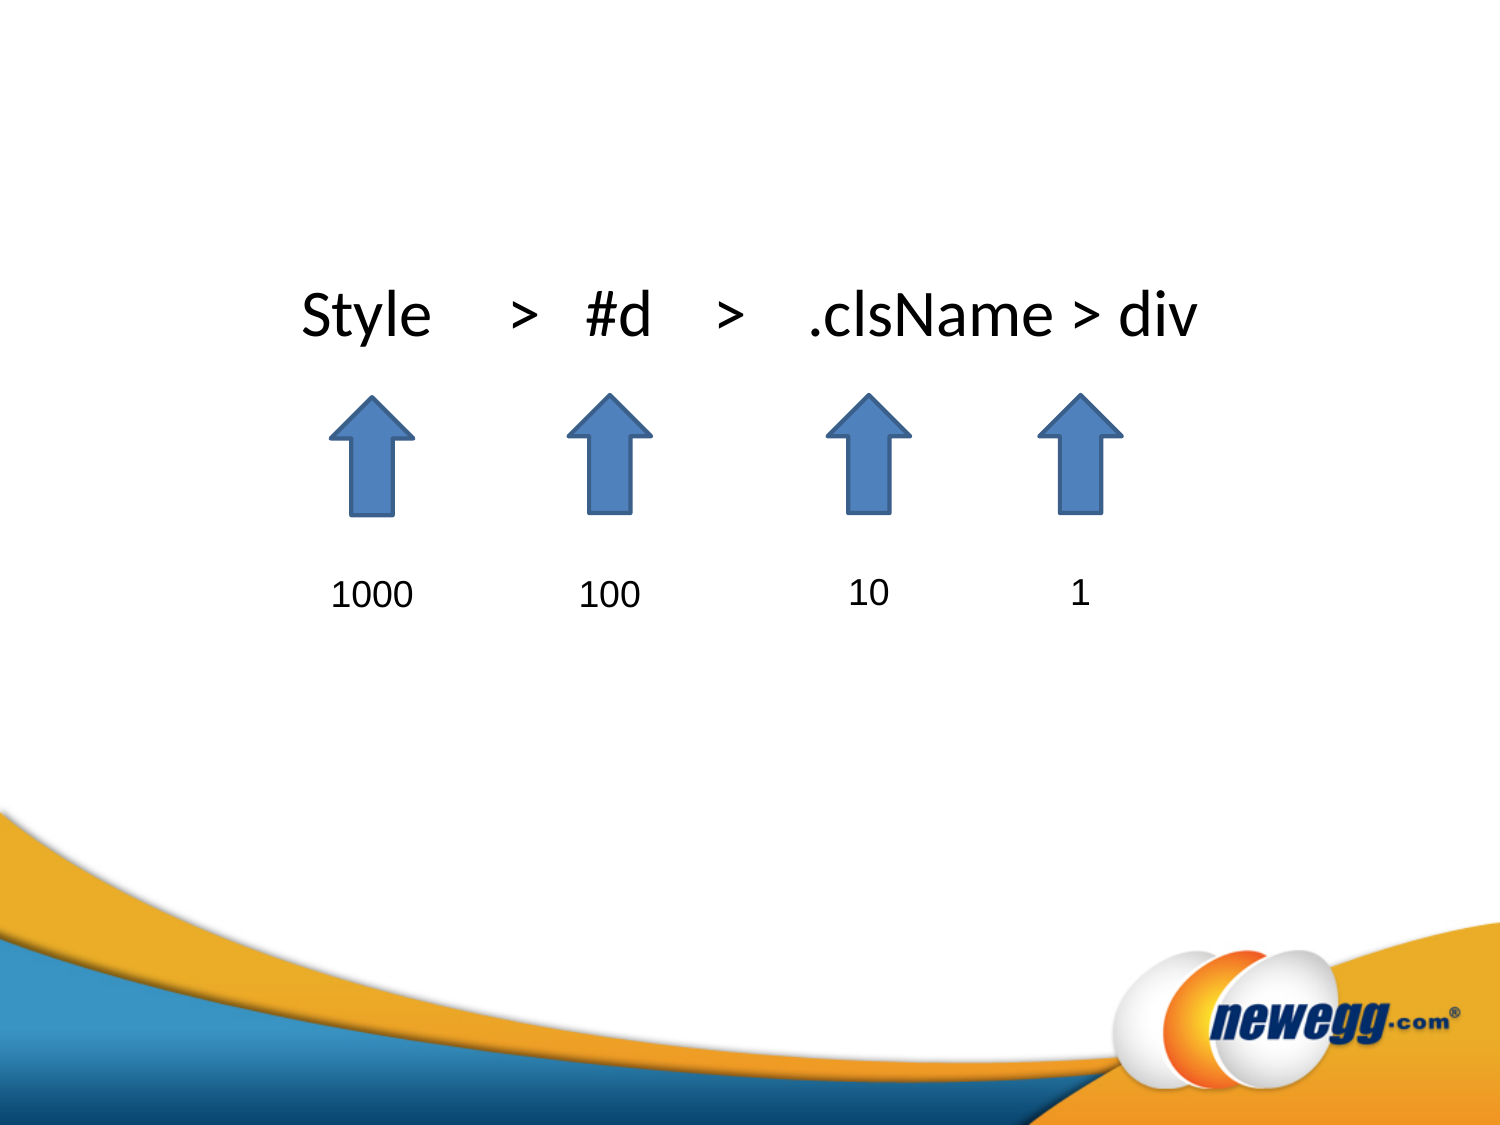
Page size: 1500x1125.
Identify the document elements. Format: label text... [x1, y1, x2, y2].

text_box [825, 392, 913, 516]
text_box [328, 395, 416, 518]
text_box [566, 392, 654, 516]
text_box 10 [833, 560, 905, 620]
text_box 1000 [315, 562, 429, 623]
text_box [1037, 392, 1124, 516]
text_box Style > #d > .clsName > div [74, 262, 1425, 1005]
text_box 1 [1055, 560, 1106, 620]
picture [0, 0, 1500, 1125]
text_box 100 [563, 562, 656, 623]
